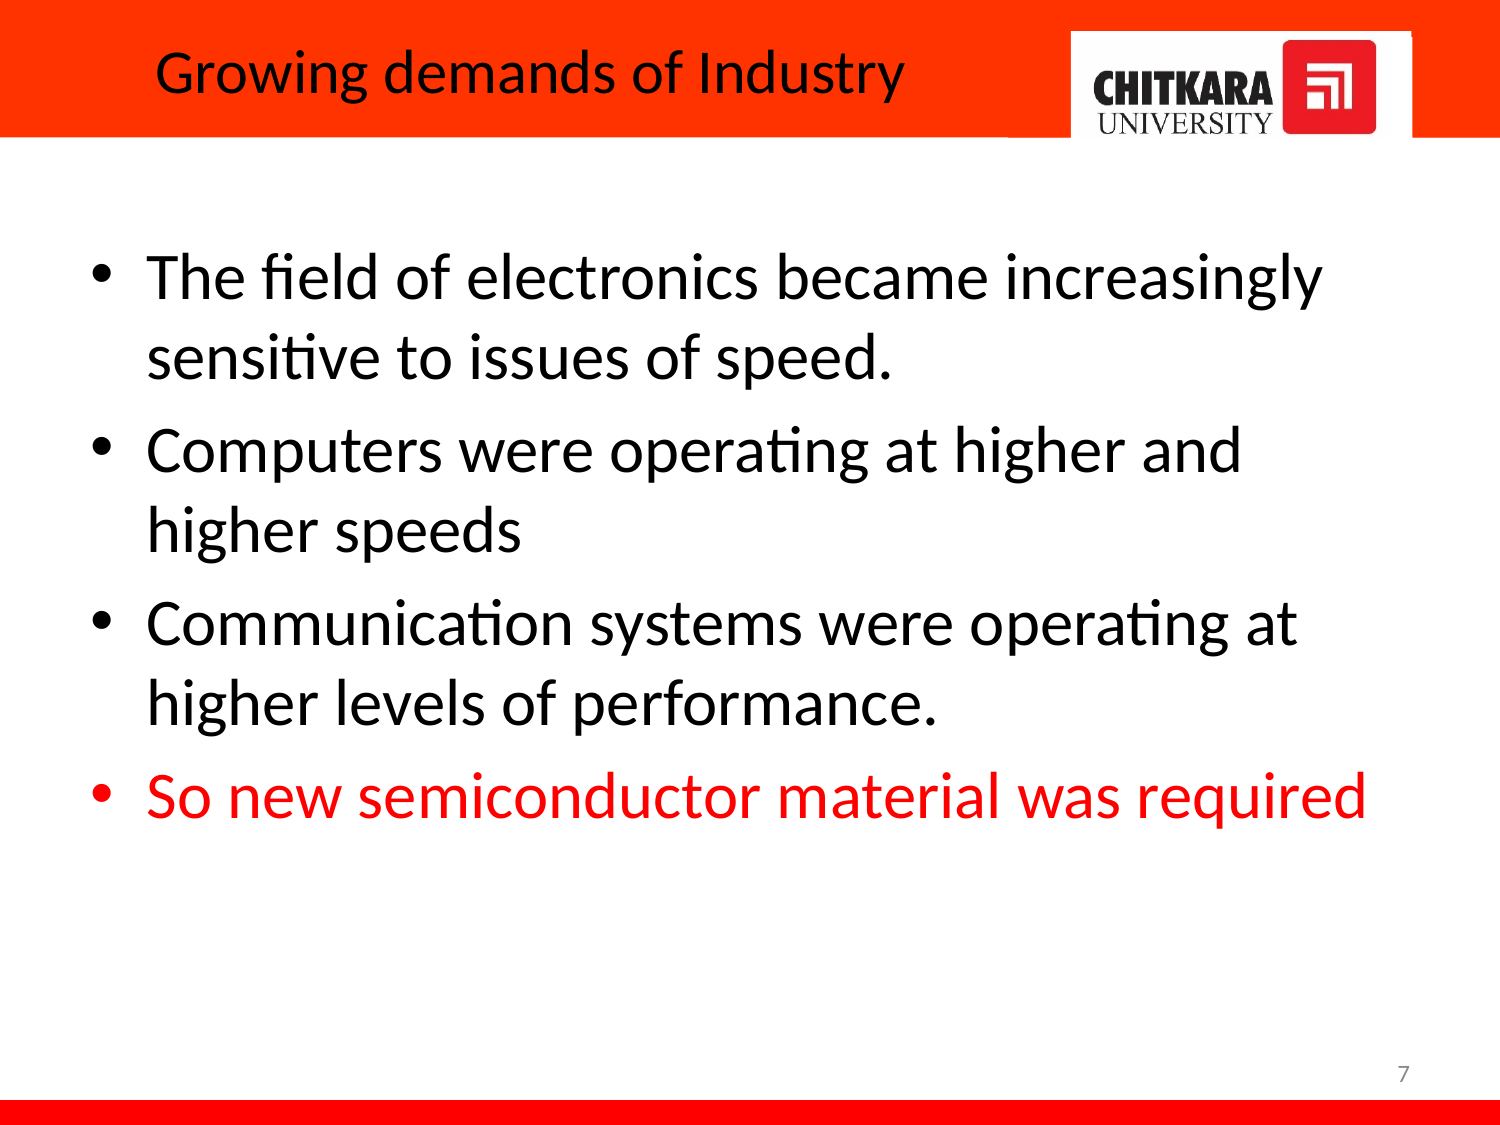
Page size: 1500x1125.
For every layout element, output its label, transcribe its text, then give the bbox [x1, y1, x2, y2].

title Growing demands of Industry [0, 0, 1063, 138]
list The field of electronics became increasingly sensitive to issues of speed. Computers were operating at higher and higher speeds Communication systems were operating at higher levels of performance. So new semiconductor material was required [75, 224, 1425, 968]
picture [1074, 37, 1391, 138]
slide_number 7 [1074, 1042, 1425, 1103]
